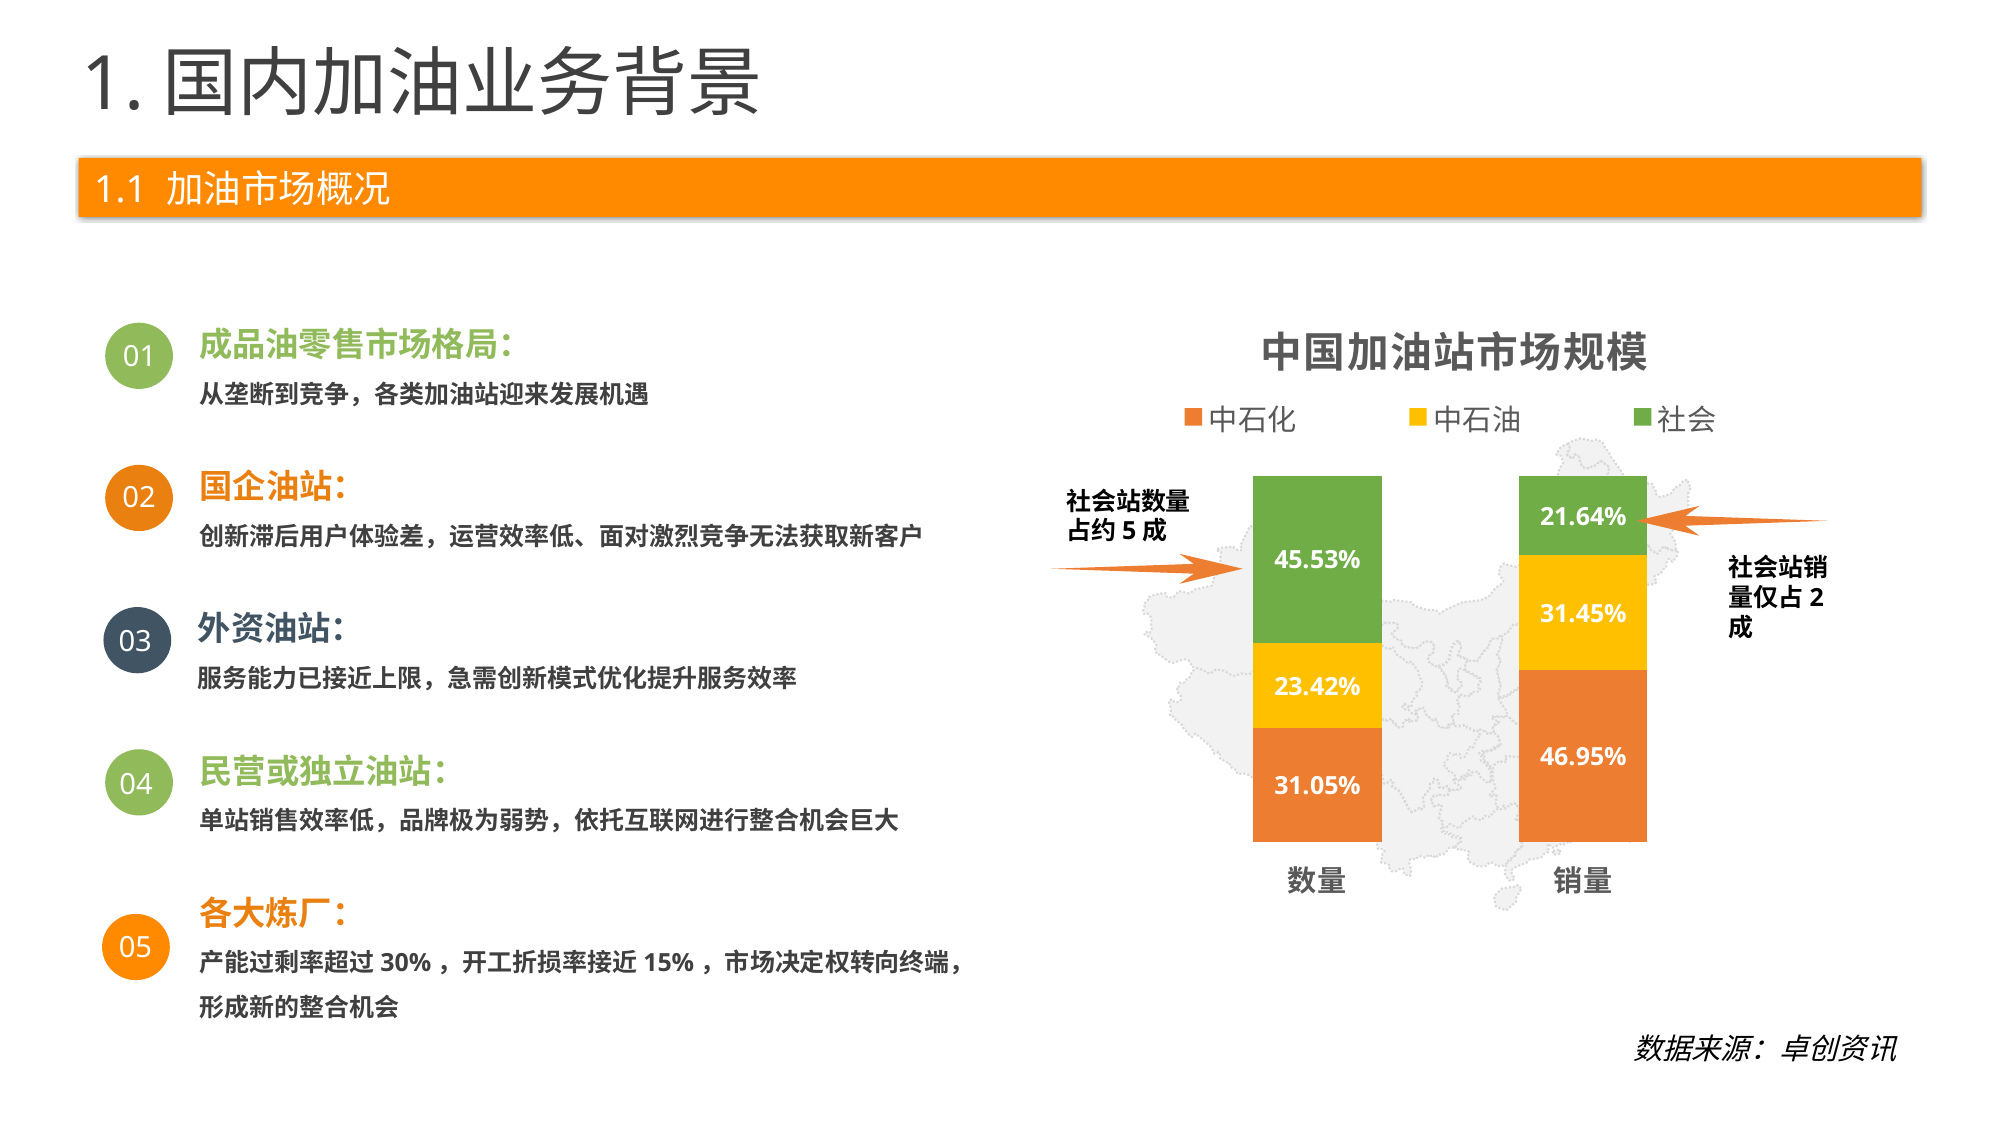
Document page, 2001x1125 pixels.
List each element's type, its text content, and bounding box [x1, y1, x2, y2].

text_box 1.1 加油市场概况 [94, 164, 1849, 210]
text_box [102, 303, 987, 409]
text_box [997, 303, 1949, 1074]
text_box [104, 729, 987, 835]
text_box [103, 587, 985, 693]
text_box 1.国内加油业务背景 [81, 51, 1922, 212]
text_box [105, 445, 987, 551]
text_box [78, 157, 1922, 218]
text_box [102, 871, 987, 1022]
